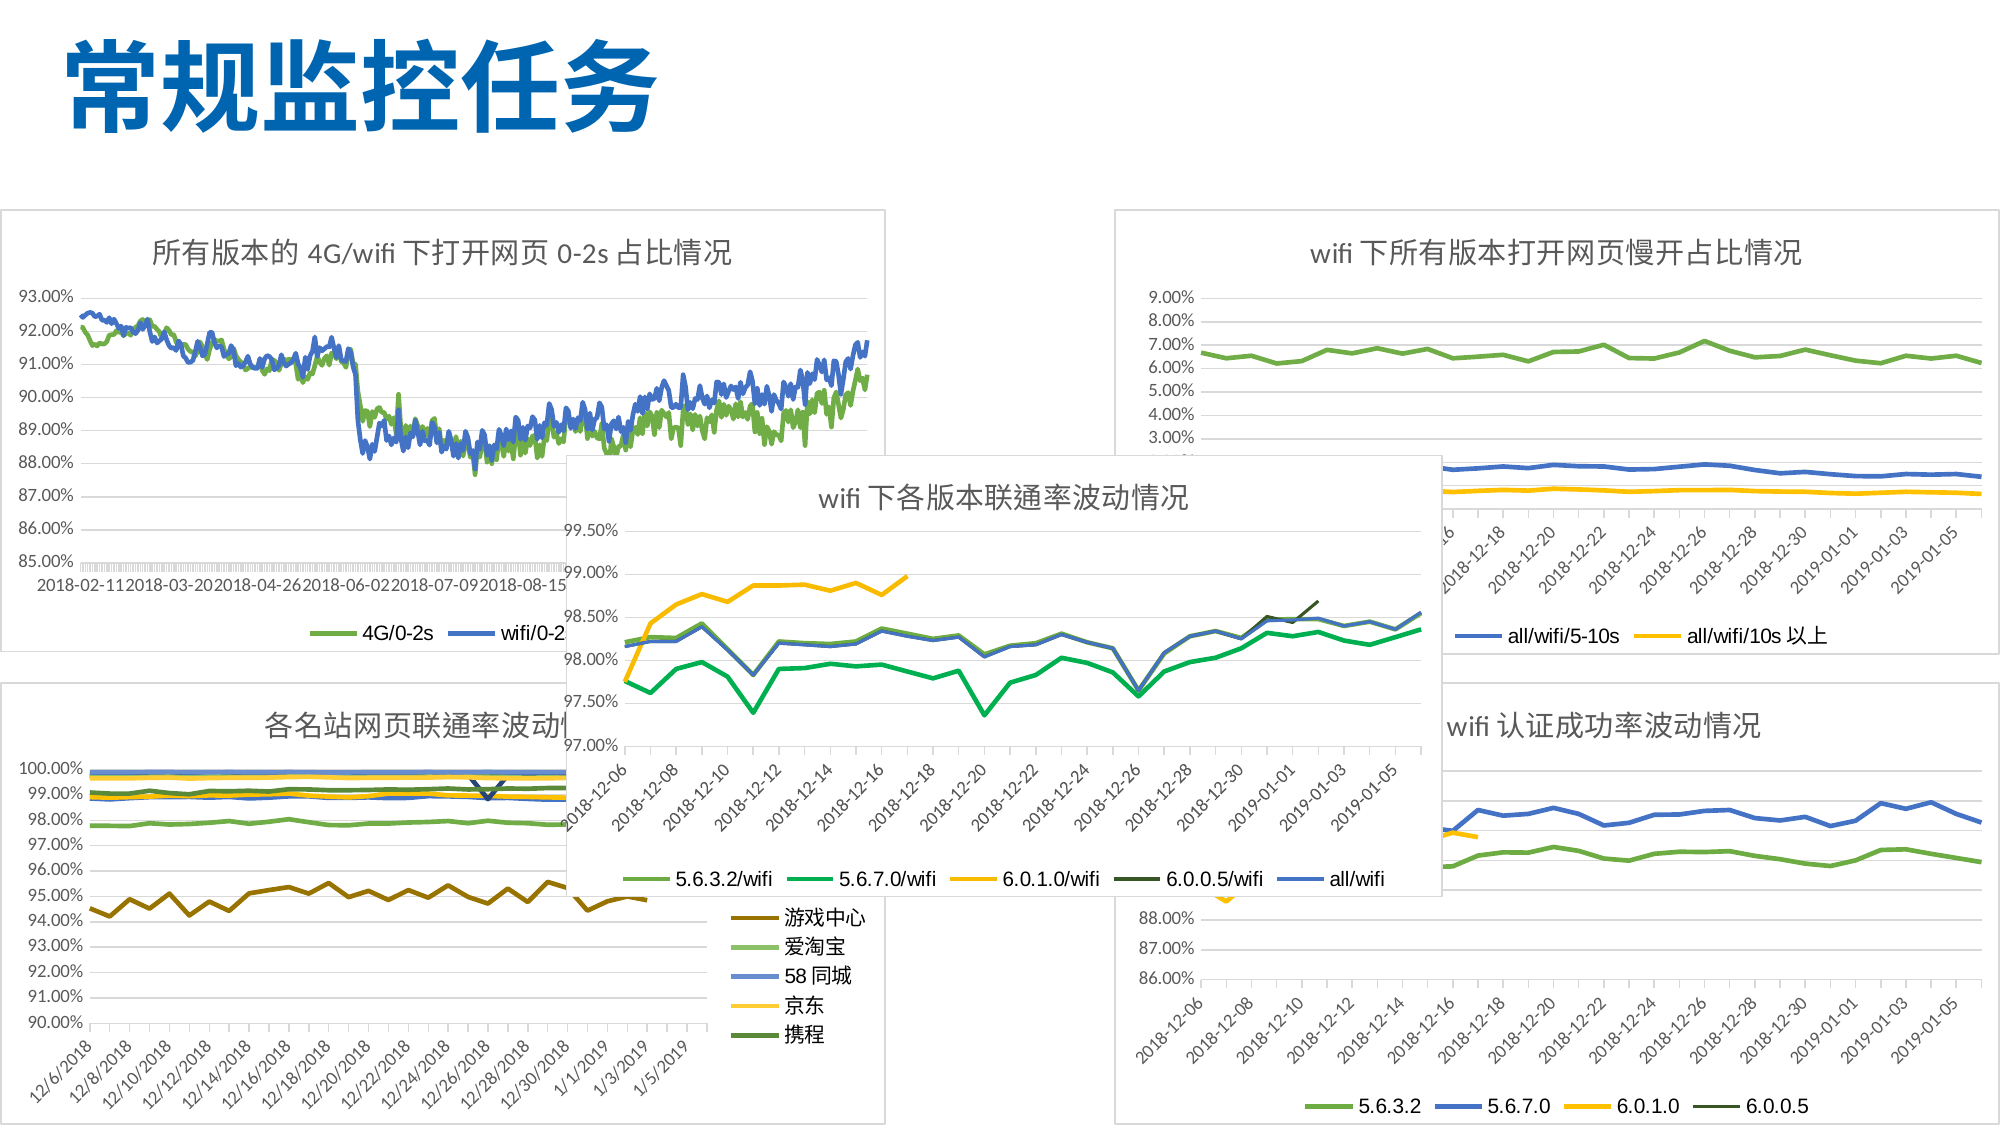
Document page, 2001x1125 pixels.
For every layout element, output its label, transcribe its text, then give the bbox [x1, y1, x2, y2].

chart [0, 209, 2000, 1125]
text_box 常规监控任务 [45, 17, 676, 152]
